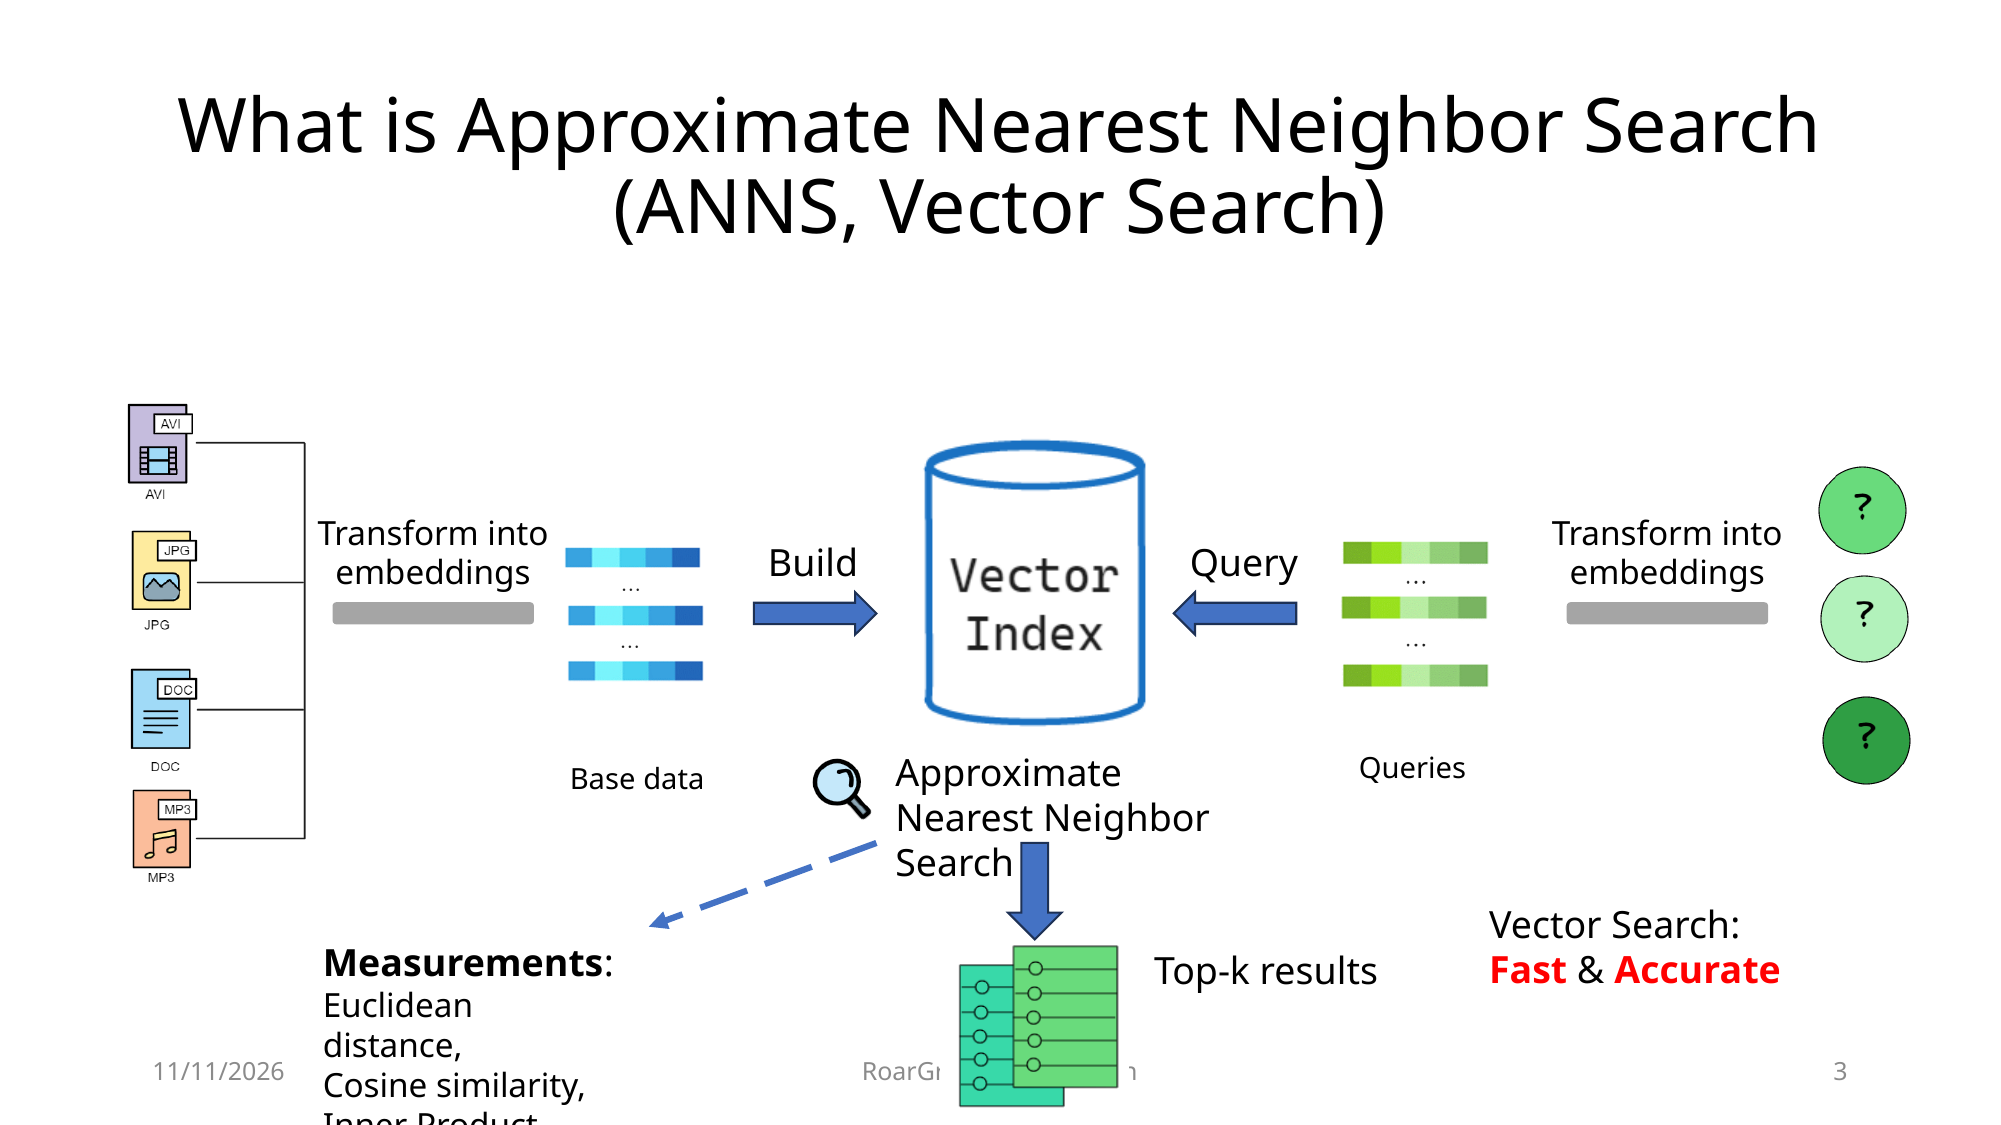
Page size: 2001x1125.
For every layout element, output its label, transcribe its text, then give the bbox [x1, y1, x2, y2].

text_box [1005, 841, 1065, 940]
picture [1334, 535, 1491, 694]
picture [902, 421, 1164, 736]
text_box [752, 592, 878, 638]
text_box Build [753, 531, 873, 592]
text_box Base data [555, 753, 738, 803]
text_box Approximate Nearest Neighbor Search [880, 741, 1282, 892]
text_box Measurements: Euclidean distance, Cosine similarity, Inner Product… [308, 931, 635, 1125]
text_box [1172, 592, 1298, 638]
title What is Approximate Nearest Neighbor Search (ANNS, Vector Search) [137, 59, 1863, 278]
text_box Transform into embeddings [1513, 504, 1808, 599]
picture [110, 391, 313, 894]
slide_number 3 [1412, 1042, 1863, 1103]
footer RoarGraph, Meng Chen [662, 1042, 940, 1103]
text_box [331, 601, 536, 626]
text_box Queries [1321, 741, 1504, 792]
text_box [648, 842, 877, 927]
picture [940, 940, 1129, 1118]
text_box Query [1174, 531, 1313, 592]
picture [810, 751, 872, 824]
picture [1808, 461, 1917, 788]
text_box Top-k results [1139, 939, 1432, 1000]
footer RoarGraph, Meng Chen [1129, 1042, 1338, 1103]
text_box Transform into embeddings [313, 504, 588, 599]
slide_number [137, 1042, 588, 1103]
picture [554, 535, 714, 705]
text_box [1565, 601, 1770, 626]
text_box Vector Search: Fast & Accurate [1474, 893, 1863, 999]
